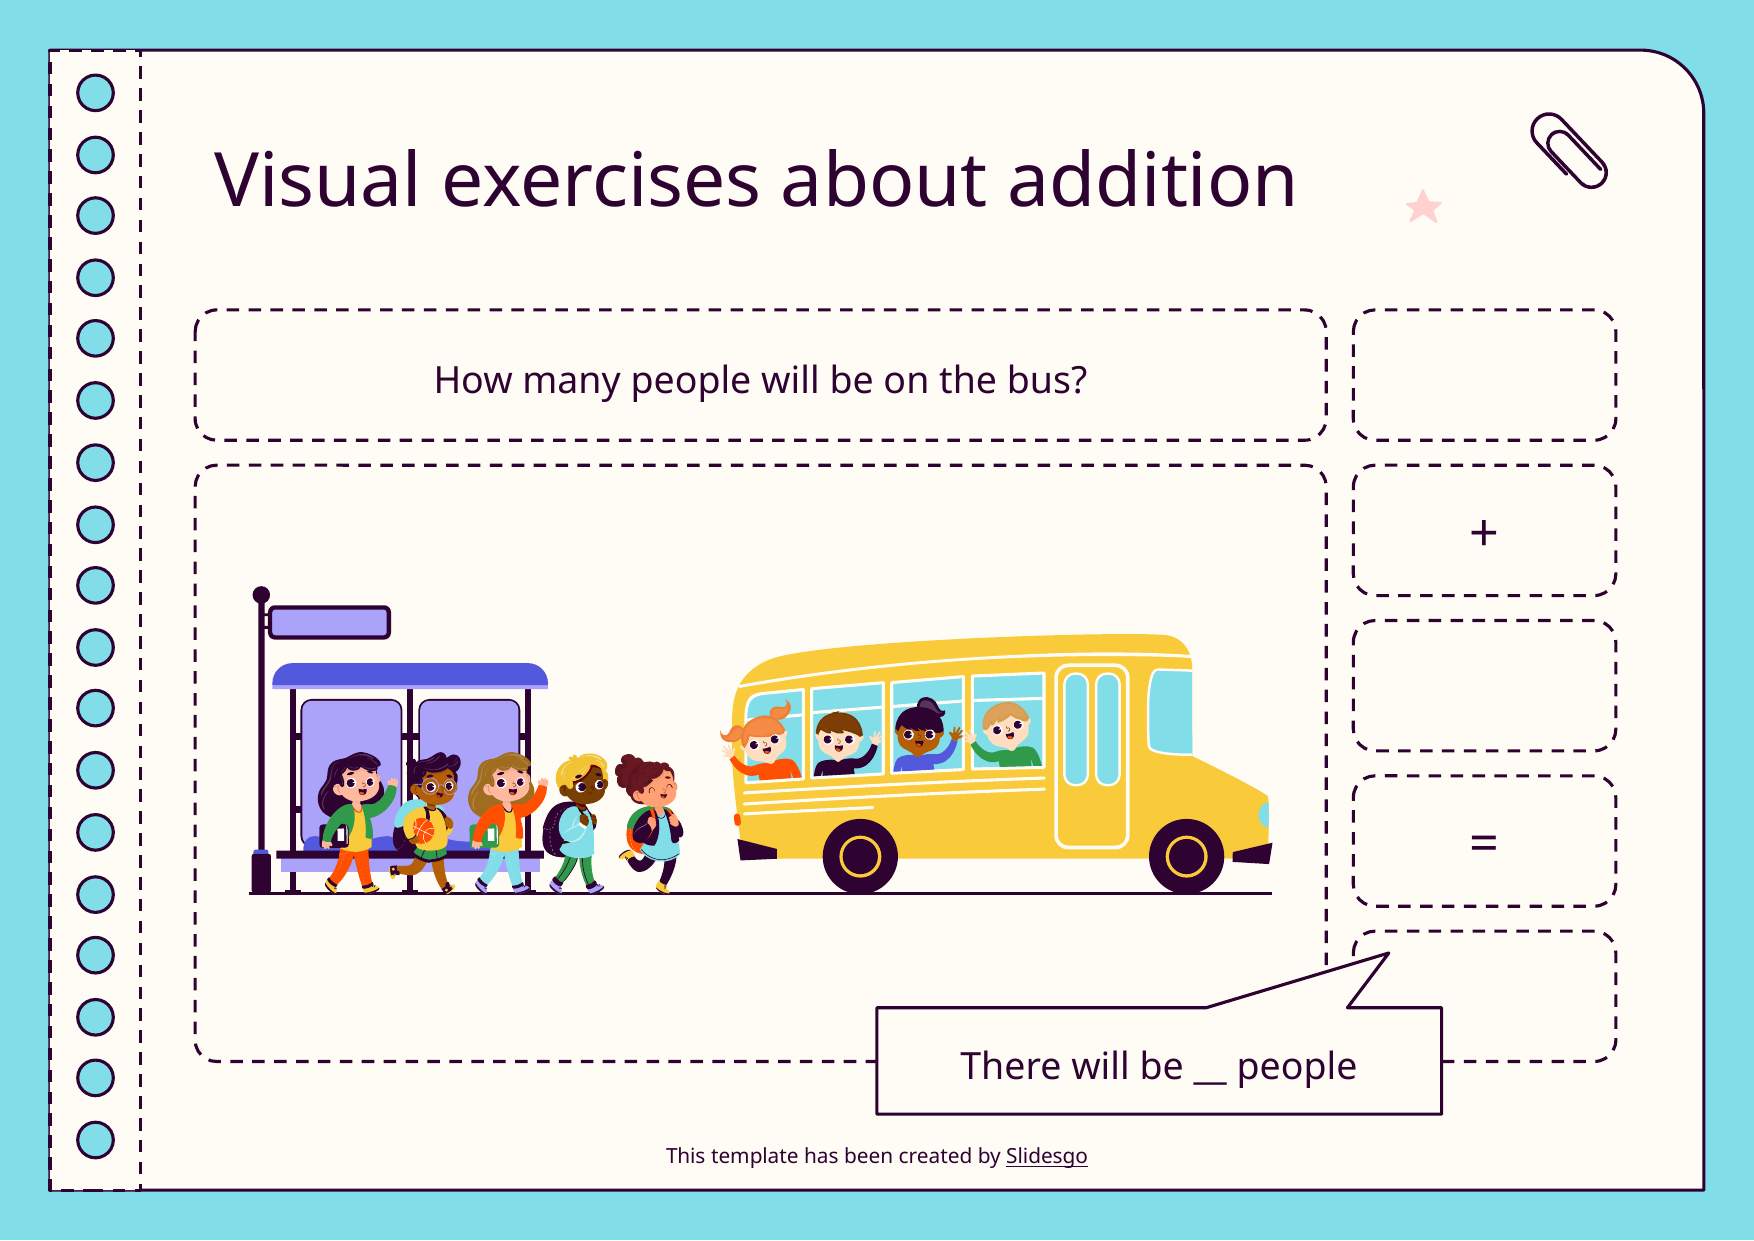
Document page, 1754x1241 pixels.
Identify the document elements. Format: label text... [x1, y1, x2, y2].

text_box = [1353, 775, 1616, 907]
text_box [1406, 189, 1442, 223]
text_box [245, 584, 1275, 903]
text_box This template has been created by Slidesgo [575, 1128, 1179, 1184]
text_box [317, 751, 684, 895]
text_box [1353, 309, 1616, 441]
text_box [1530, 112, 1609, 190]
text_box [1353, 620, 1616, 751]
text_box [248, 582, 549, 893]
text_box [1353, 931, 1616, 1062]
text_box [195, 465, 1327, 1062]
title Visual exercises about addition [195, 112, 1616, 243]
text_box + [1353, 465, 1616, 596]
text_box How many people will be on the bus? [195, 309, 1327, 441]
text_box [719, 633, 1273, 895]
text_box There will be __ people [876, 952, 1442, 1115]
